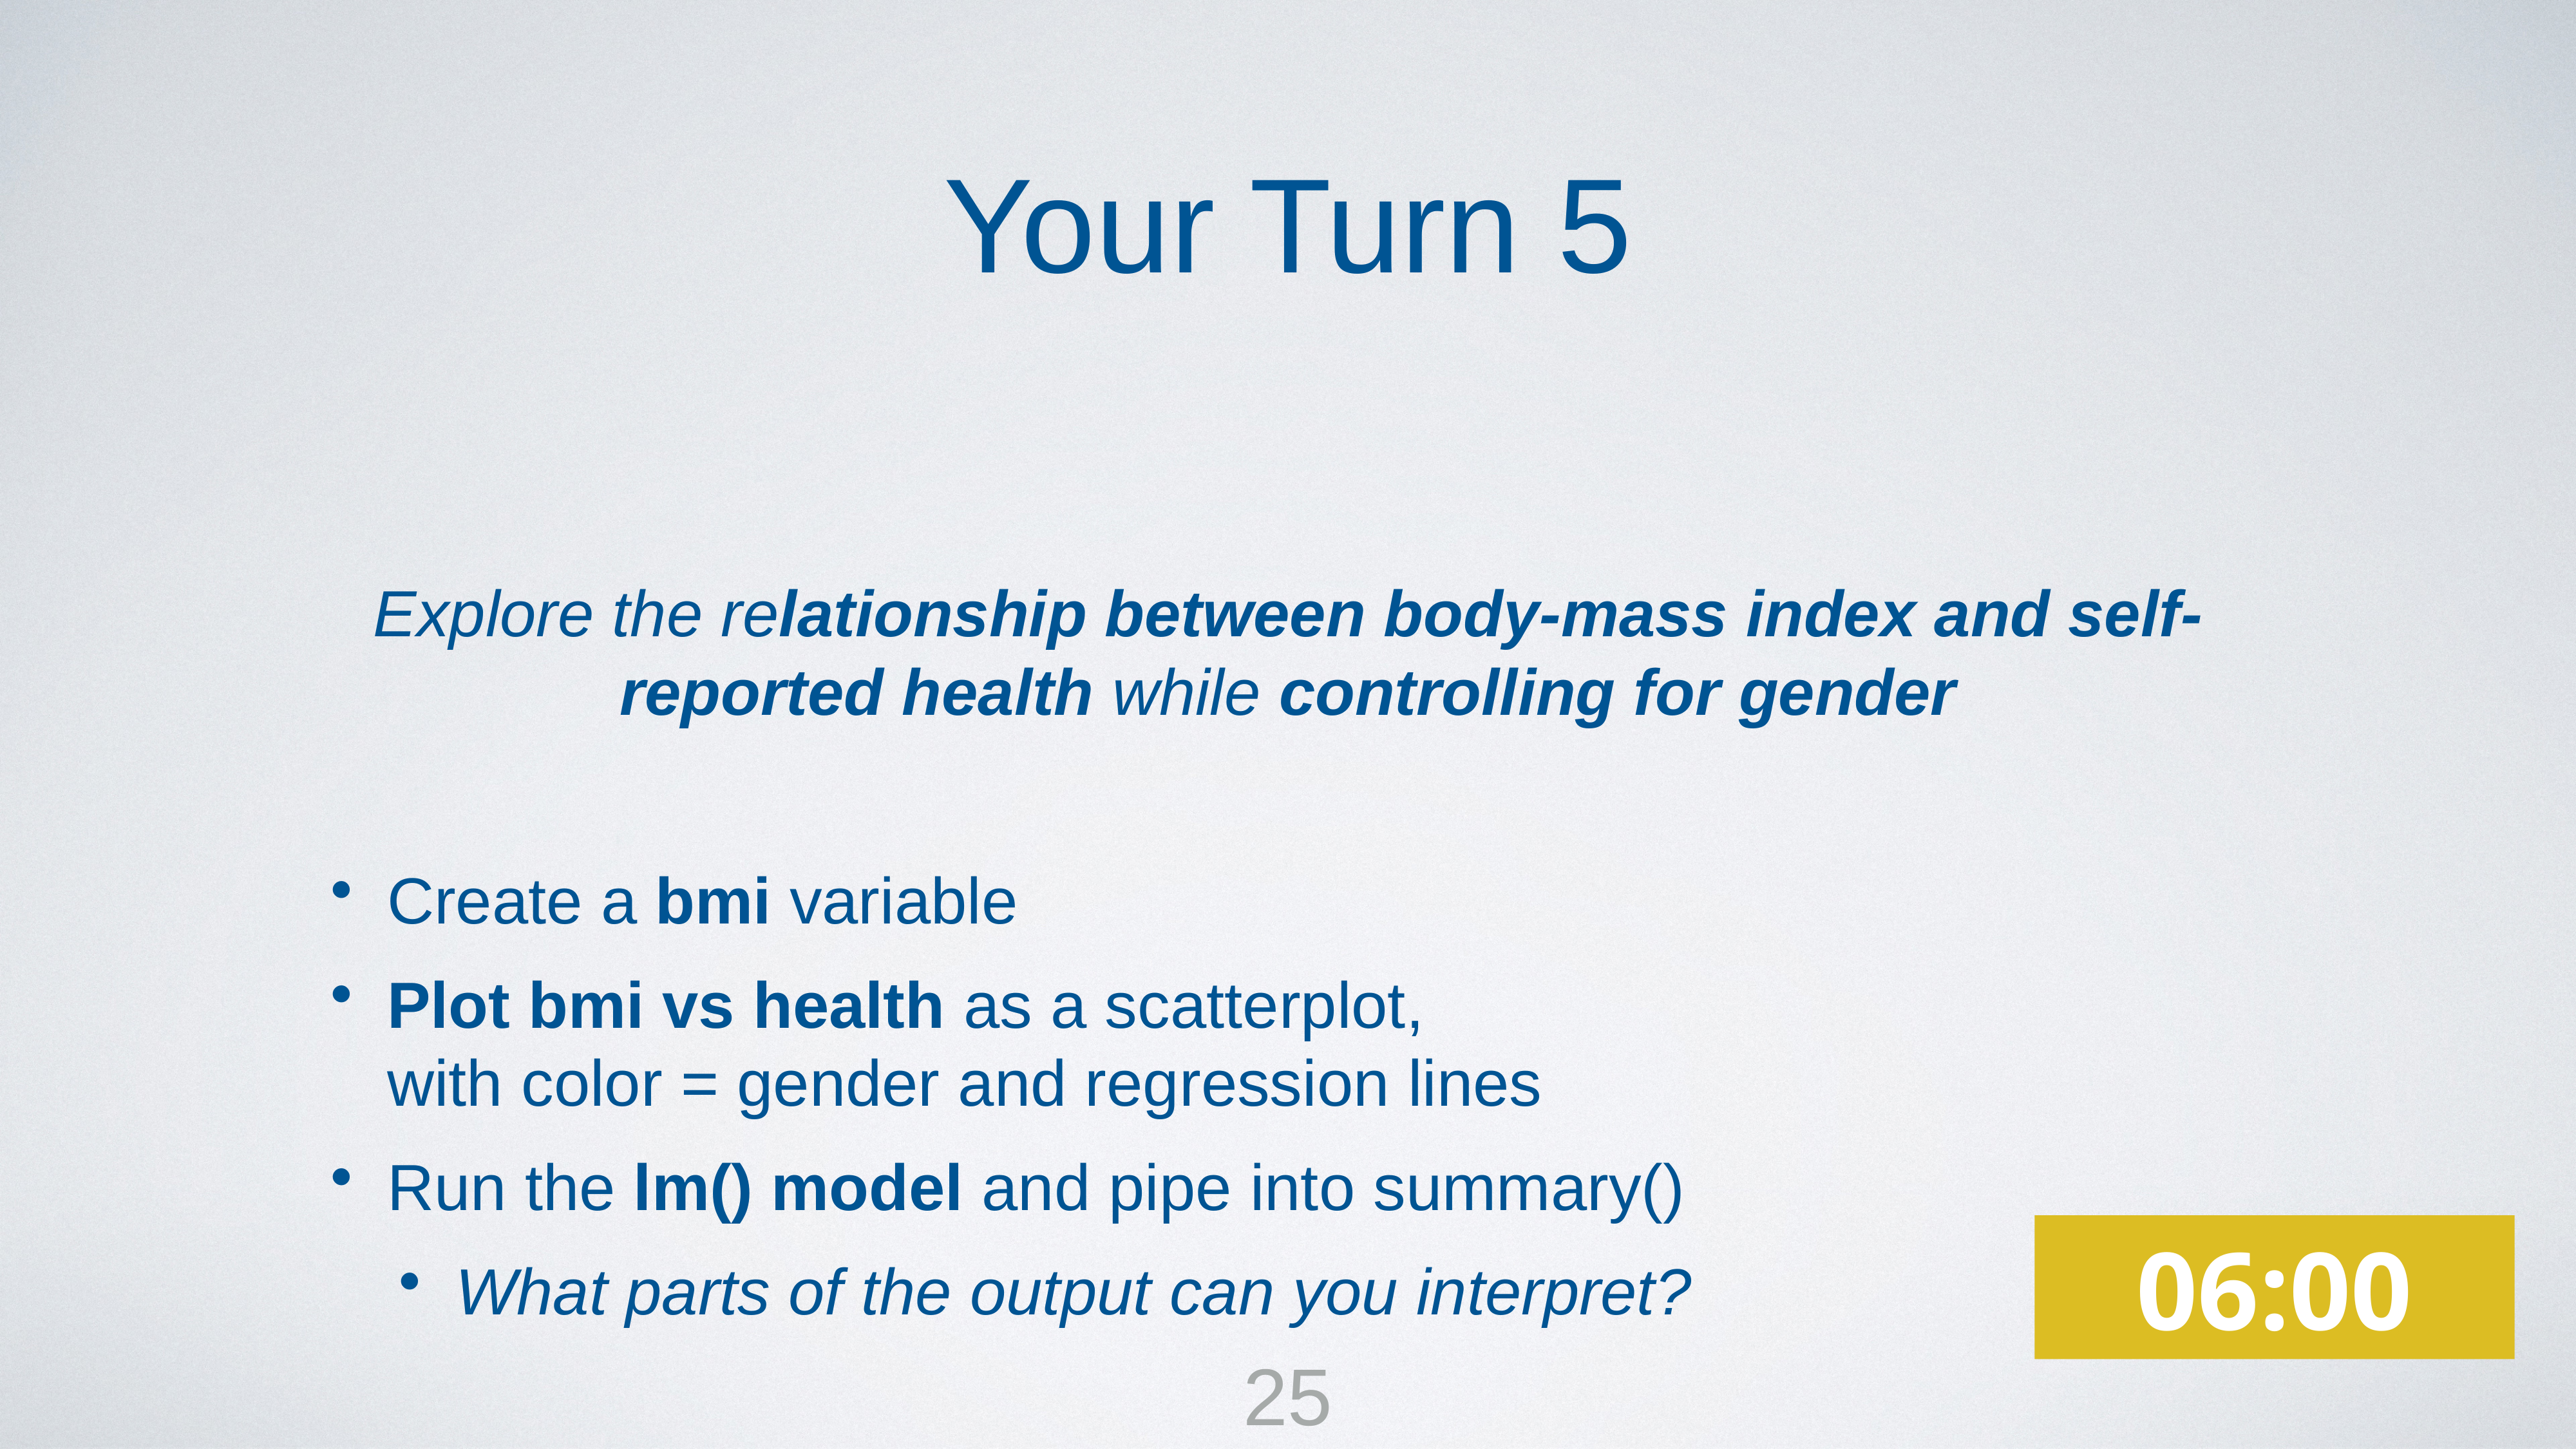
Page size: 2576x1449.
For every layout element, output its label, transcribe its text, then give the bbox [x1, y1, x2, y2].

text_box 25 [1097, 1338, 1479, 1449]
list Explore the relationship between body-mass index and self-reported health while controlling for gender Create a bmi variable Plot bmi vs health as a scatterplot, with color = gender and regression lines Run the lm() model and pipe into summary() What parts of the output can you interpret? [254, 564, 2322, 1338]
text_box 06:00 [2034, 1215, 2515, 1359]
title Your Turn 5 [510, 37, 2066, 401]
picture [0, 0, 2576, 1449]
